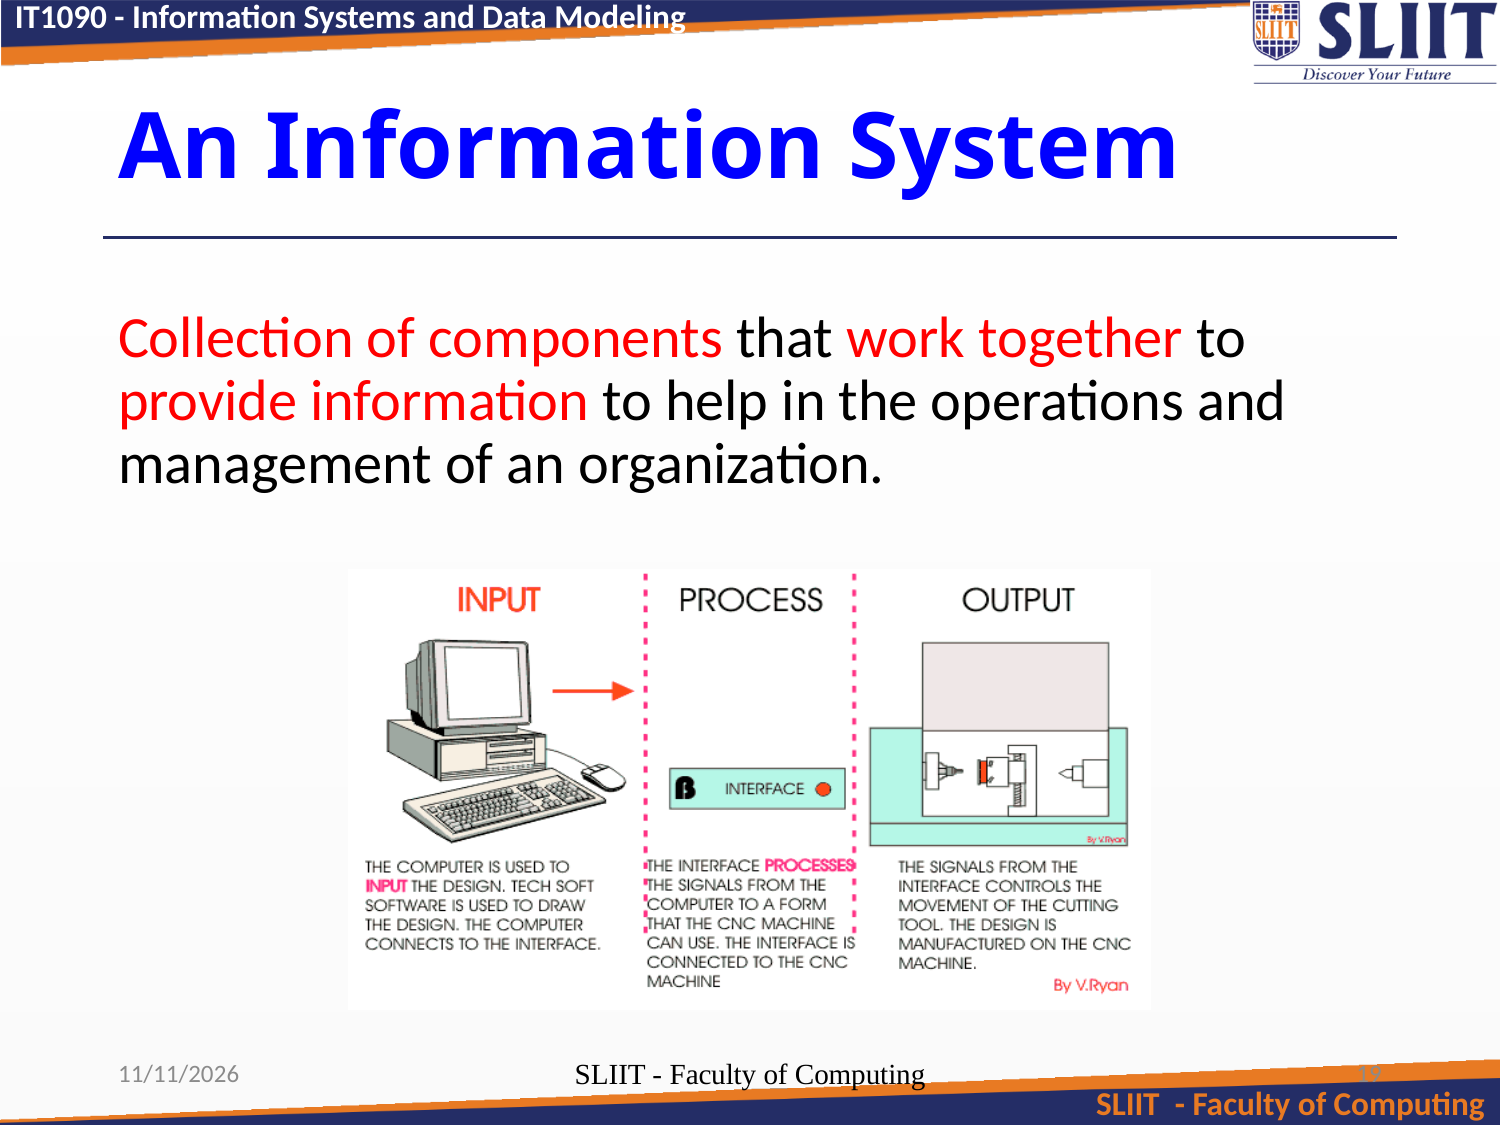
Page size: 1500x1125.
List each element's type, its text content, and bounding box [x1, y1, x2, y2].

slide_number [103, 1042, 441, 1103]
picture [348, 569, 1151, 1010]
picture [0, 1050, 1500, 1125]
list Collection of components that work together to provide information to help in the operations and management of an organization. [103, 299, 1397, 1014]
footer SLIIT - Faculty of Computing [496, 1042, 1004, 1103]
picture [1356, 1103, 1364, 1112]
slide_number 19 [1059, 1042, 1397, 1103]
title An Information System [103, 59, 1397, 238]
picture [1250, 0, 1500, 84]
picture [1302, 1103, 1310, 1112]
picture [2, 2, 1249, 75]
picture [1243, 1103, 1249, 1112]
